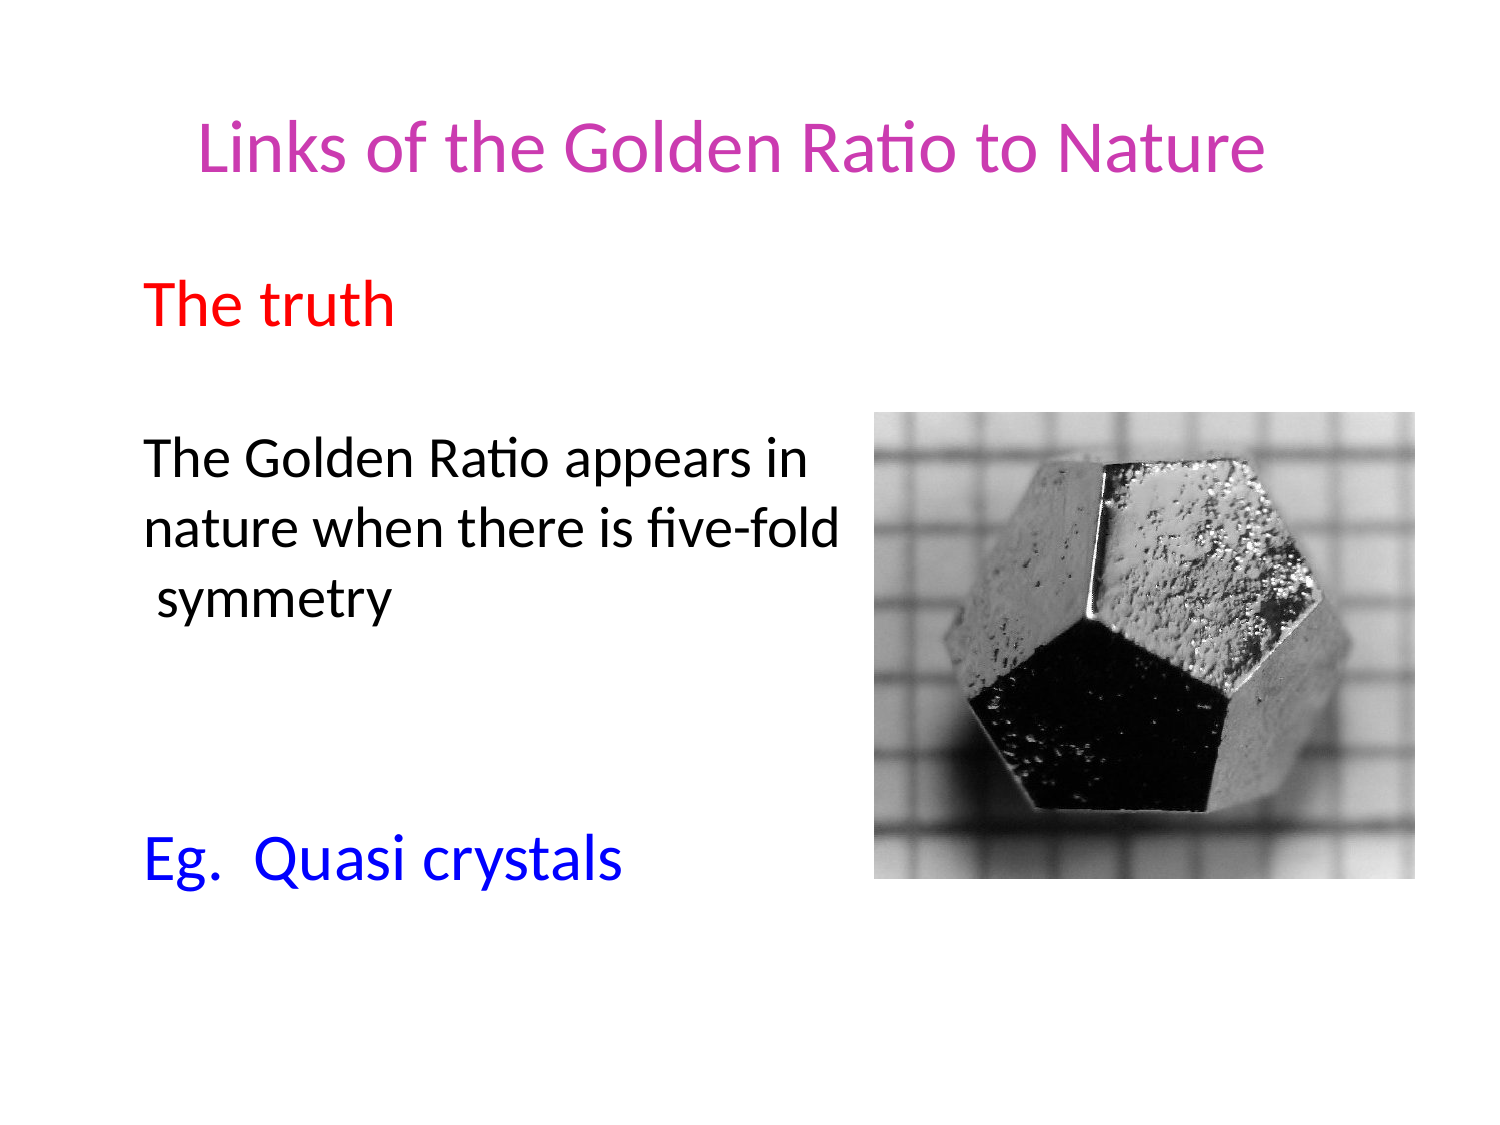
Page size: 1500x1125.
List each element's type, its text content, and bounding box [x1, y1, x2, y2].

picture [873, 412, 1415, 879]
text_box Links of the Golden Ratio to Nature [182, 89, 1397, 252]
text_box The truth The Golden Ratio appears in nature when there is five-fold symmetry Eg. Quasi crystals [128, 252, 1464, 1072]
